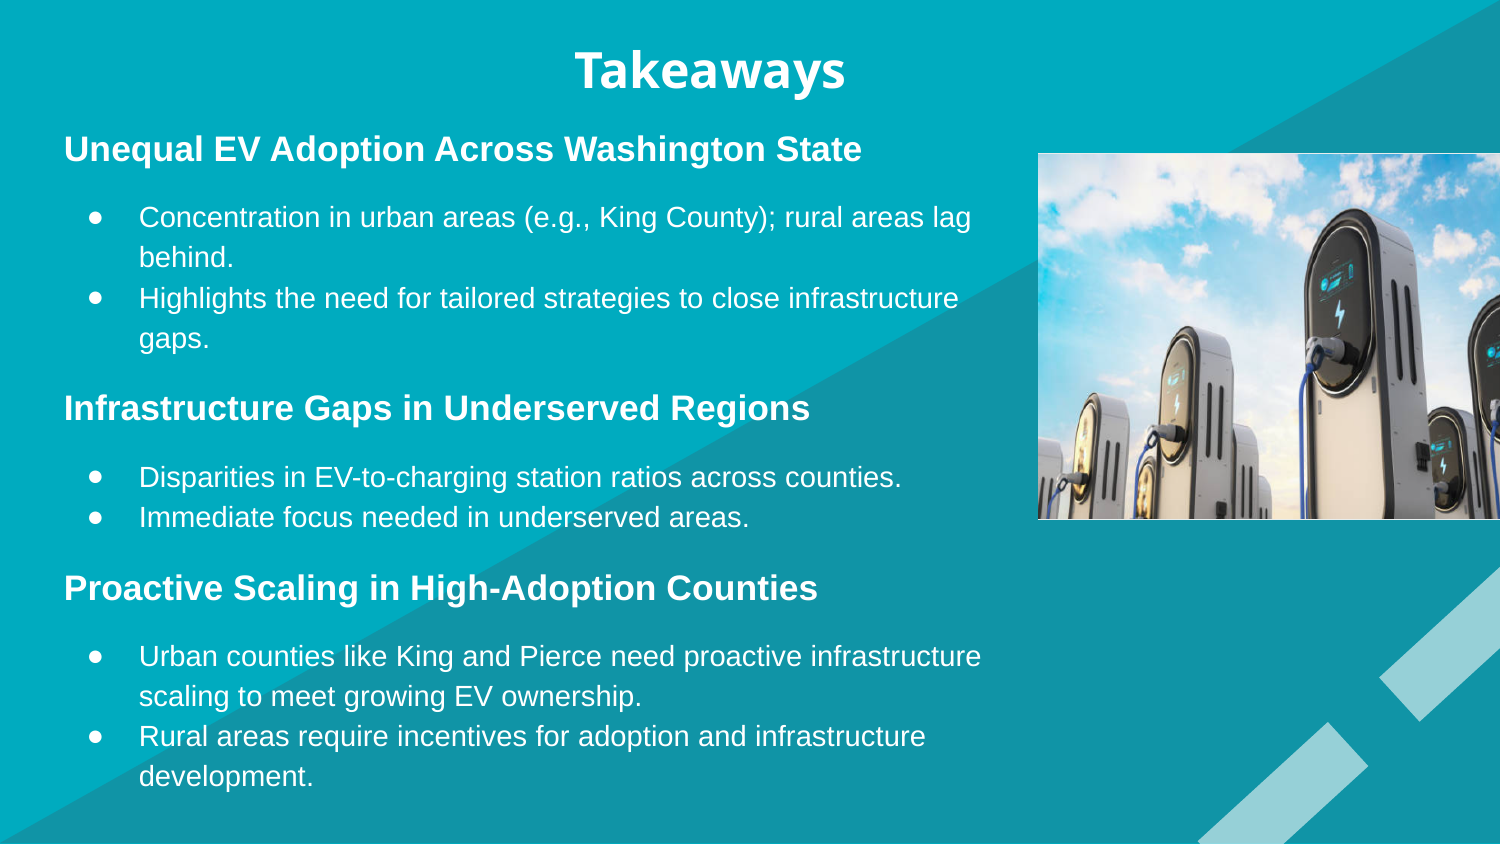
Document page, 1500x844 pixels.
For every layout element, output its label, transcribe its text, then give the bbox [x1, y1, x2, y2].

title Takeaways [405, 8, 1015, 129]
subtitle Unequal EV Adoption Across Washington State Concentration in urban areas (e.g., King County); rural areas lag behind. Highlights the need for tailored strategies to close infrastructure gaps. Infrastructure Gaps in Underserved Regions Disparities in EV-to-charging station ratios across counties. Immediate focus needed in underserved areas. Proactive Scaling in High-Adoption Counties Urban counties like King and Pierce need proactive infrastructure scaling to meet growing EV ownership. Rural areas require incentives for adoption and infrastructure development. [48, 153, 1039, 825]
picture [1038, 153, 1500, 520]
